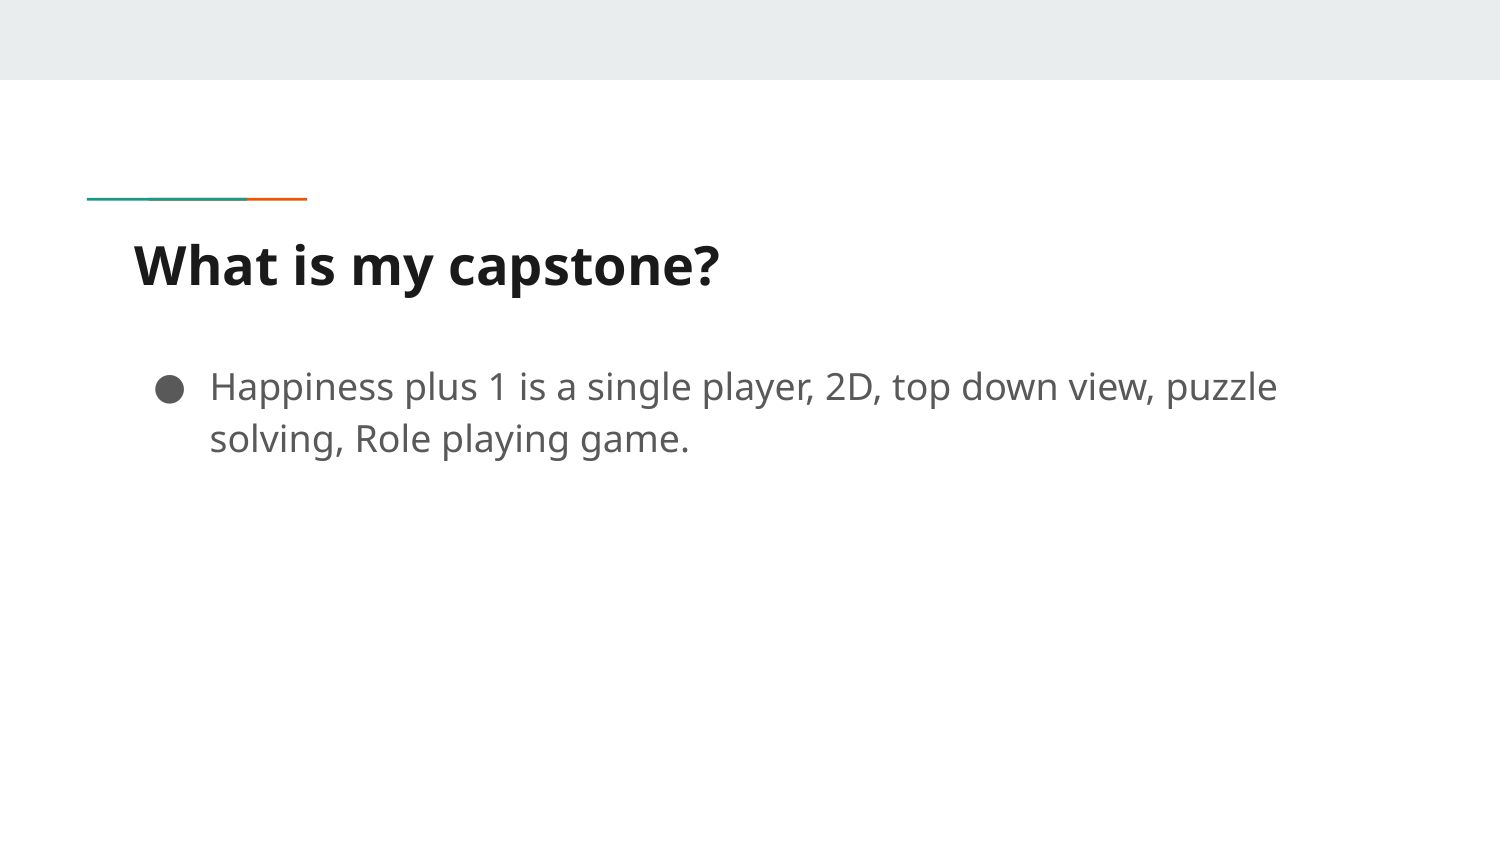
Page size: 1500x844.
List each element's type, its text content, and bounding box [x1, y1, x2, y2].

title What is my capstone? [119, 216, 1381, 305]
list Happiness plus 1 is a single player, 2D, top down view, puzzle solving, Role playing game. [119, 341, 1381, 712]
